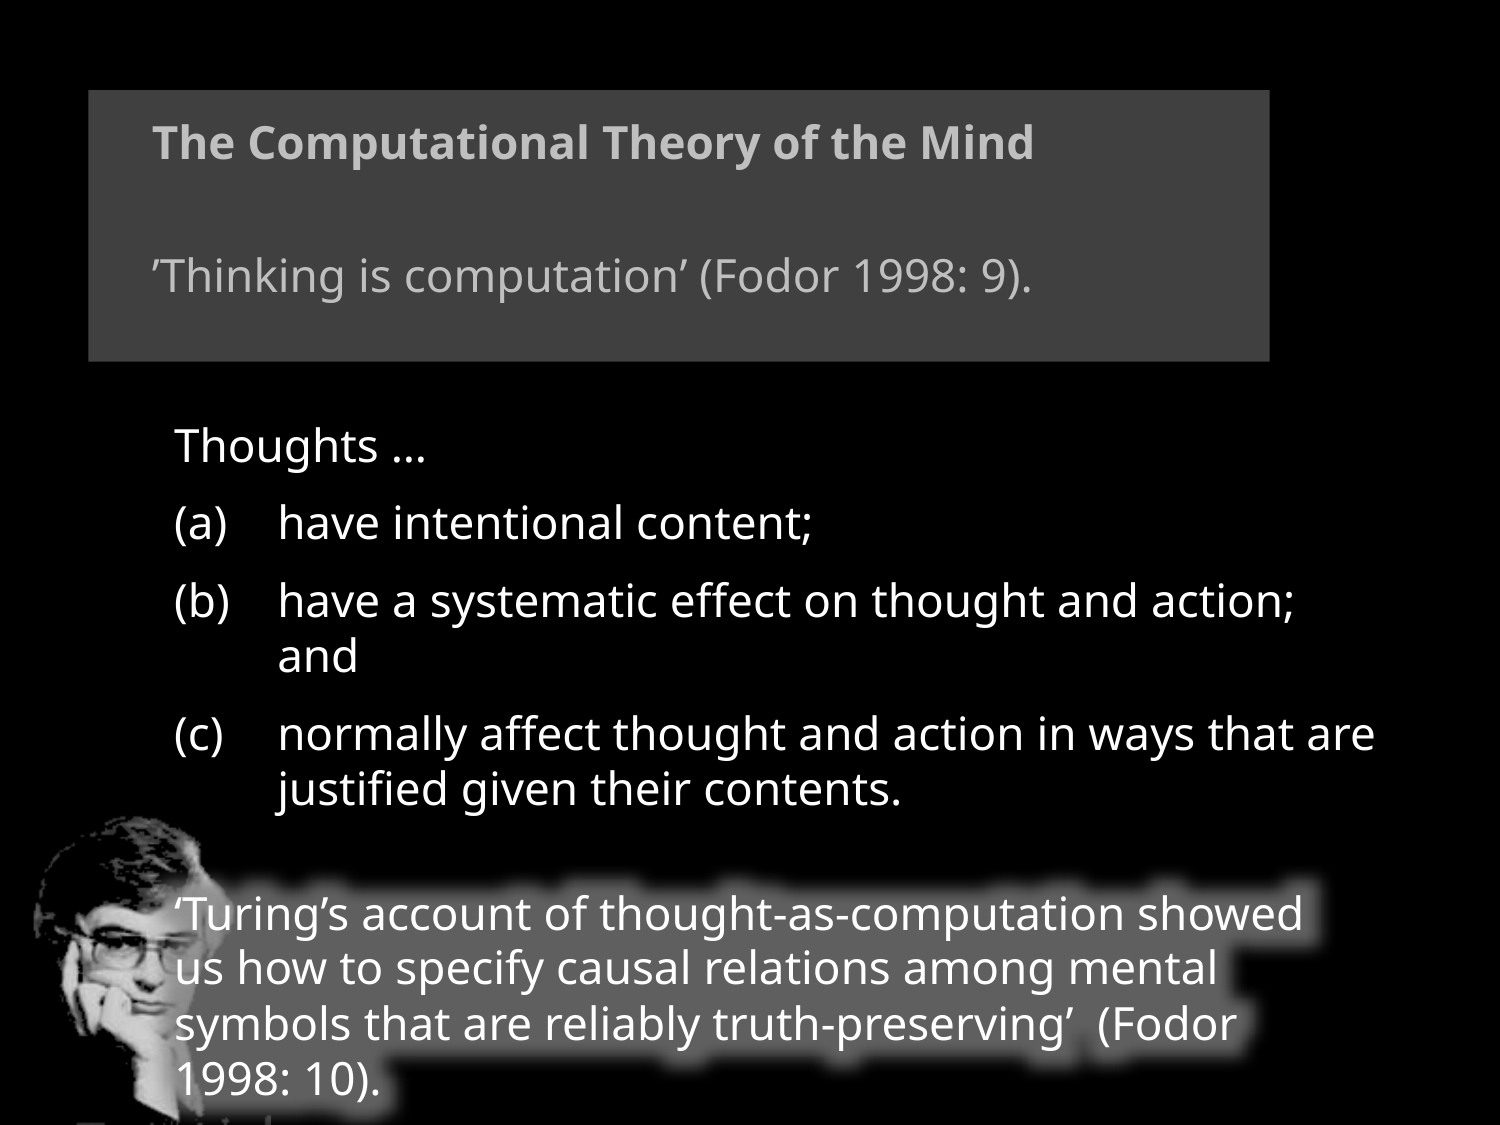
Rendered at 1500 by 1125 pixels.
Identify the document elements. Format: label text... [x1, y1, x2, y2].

text_box [88, 90, 1270, 362]
text_box ‘Turing’s account of thought-as-computation showed us how to specify causal relations among mental symbols that are reliably truth-preserving’ (Fodor 1998: 10). [275, 876, 1376, 1112]
text_box Thoughts … (a) have intentional content; (b) have a systematic effect on thought and action; and (c) normally affect thought and action in ways that are justified given their contents. [159, 408, 1400, 823]
picture [0, 796, 271, 1125]
text_box The Computational Theory of the Mind ’Thinking is computation’ (Fodor 1998: 9). [137, 106, 1363, 412]
